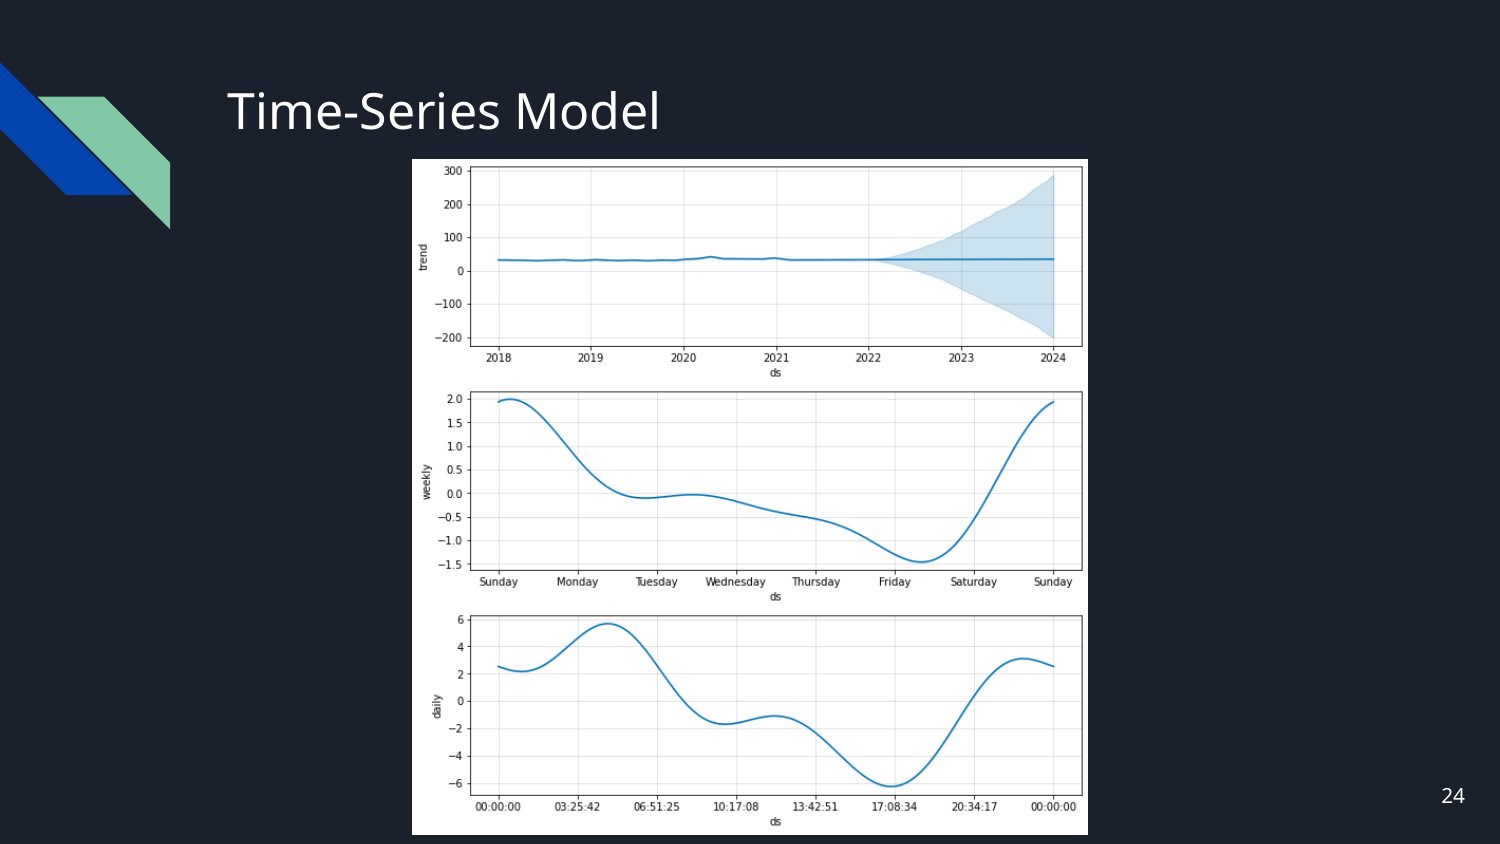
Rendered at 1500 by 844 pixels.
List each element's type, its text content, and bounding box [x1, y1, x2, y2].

slide_number ‹#› [1389, 764, 1480, 830]
picture [412, 159, 1088, 835]
title Time-Series Model [212, 64, 1368, 215]
